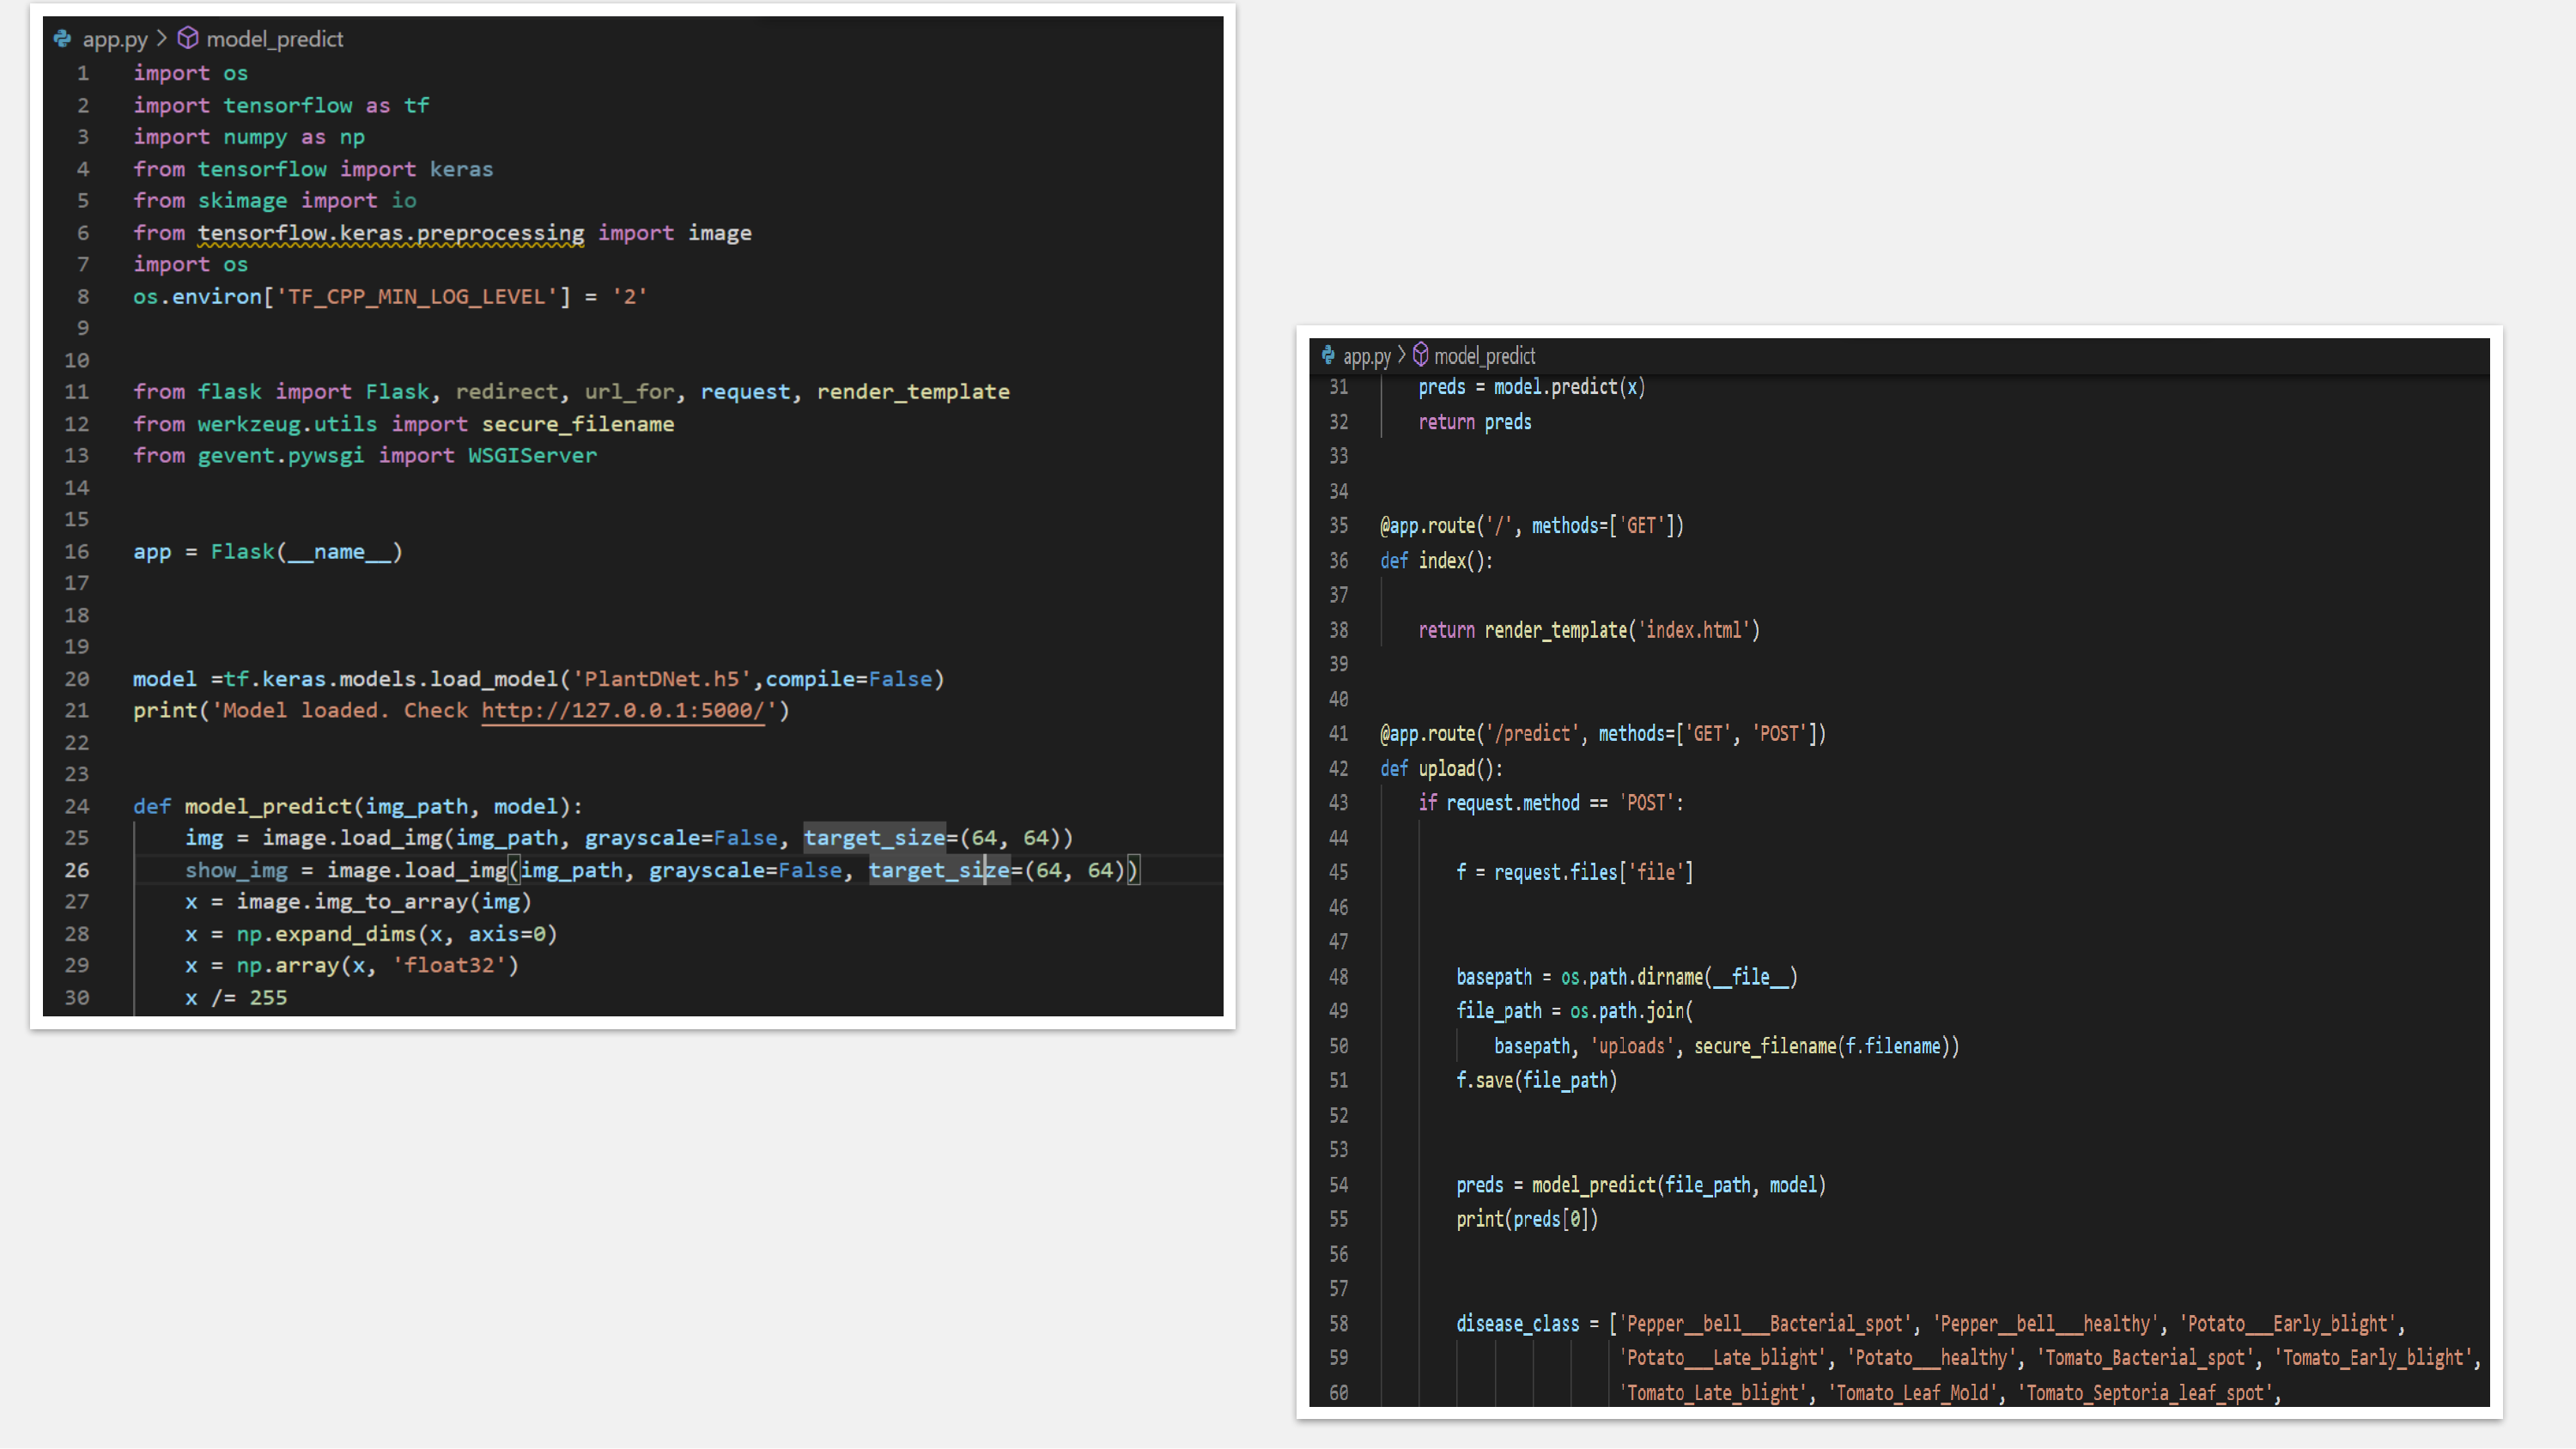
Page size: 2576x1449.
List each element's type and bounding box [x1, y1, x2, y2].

picture [1309, 337, 2491, 1407]
picture [42, 15, 1224, 1017]
